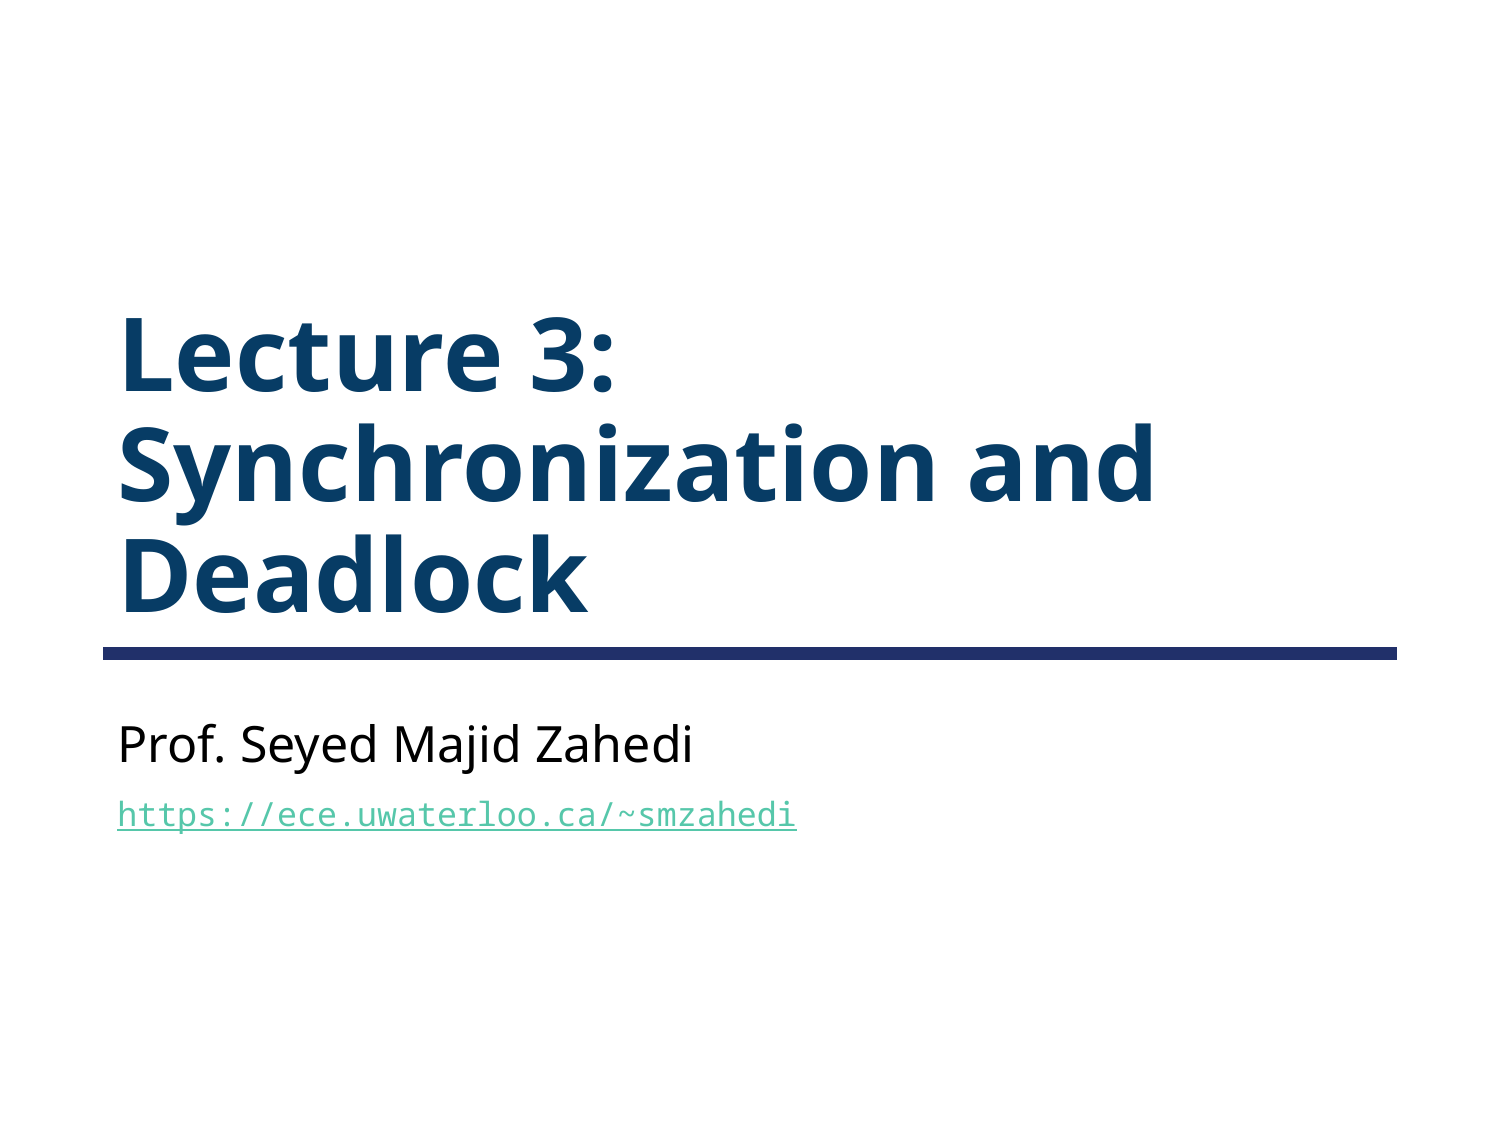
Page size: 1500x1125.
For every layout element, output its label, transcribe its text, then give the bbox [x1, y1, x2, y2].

title Lecture 3: Synchronization and Deadlock [102, 173, 1397, 642]
list Prof. Seyed Majid Zahedi https://ece.uwaterloo.ca/~smzahedi [102, 704, 1397, 951]
